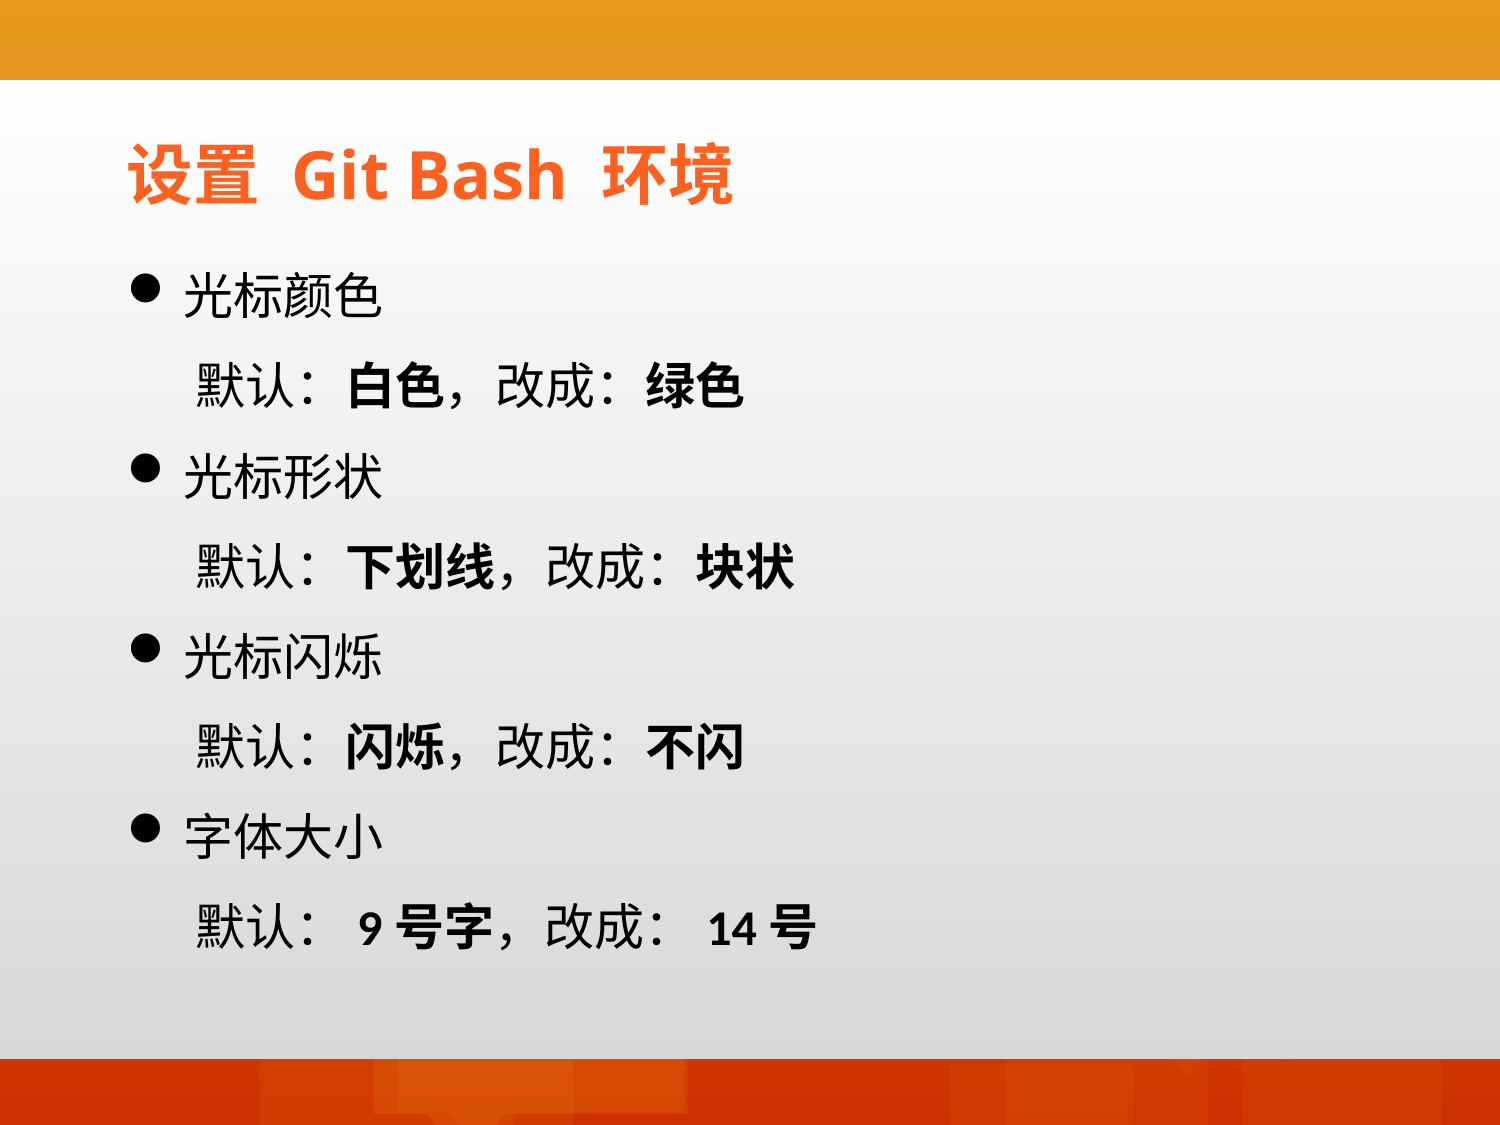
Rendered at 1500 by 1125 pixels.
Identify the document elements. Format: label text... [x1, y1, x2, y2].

text_box 设置 Git Bash 环境 [112, 125, 798, 221]
text_box 光标颜色 默认：白色，改成：绿色 光标形状 默认：下划线，改成：块状 光标闪烁 默认：闪烁，改成：不闪 字体大小 默认：9号字，改成：14号 [112, 227, 1353, 963]
